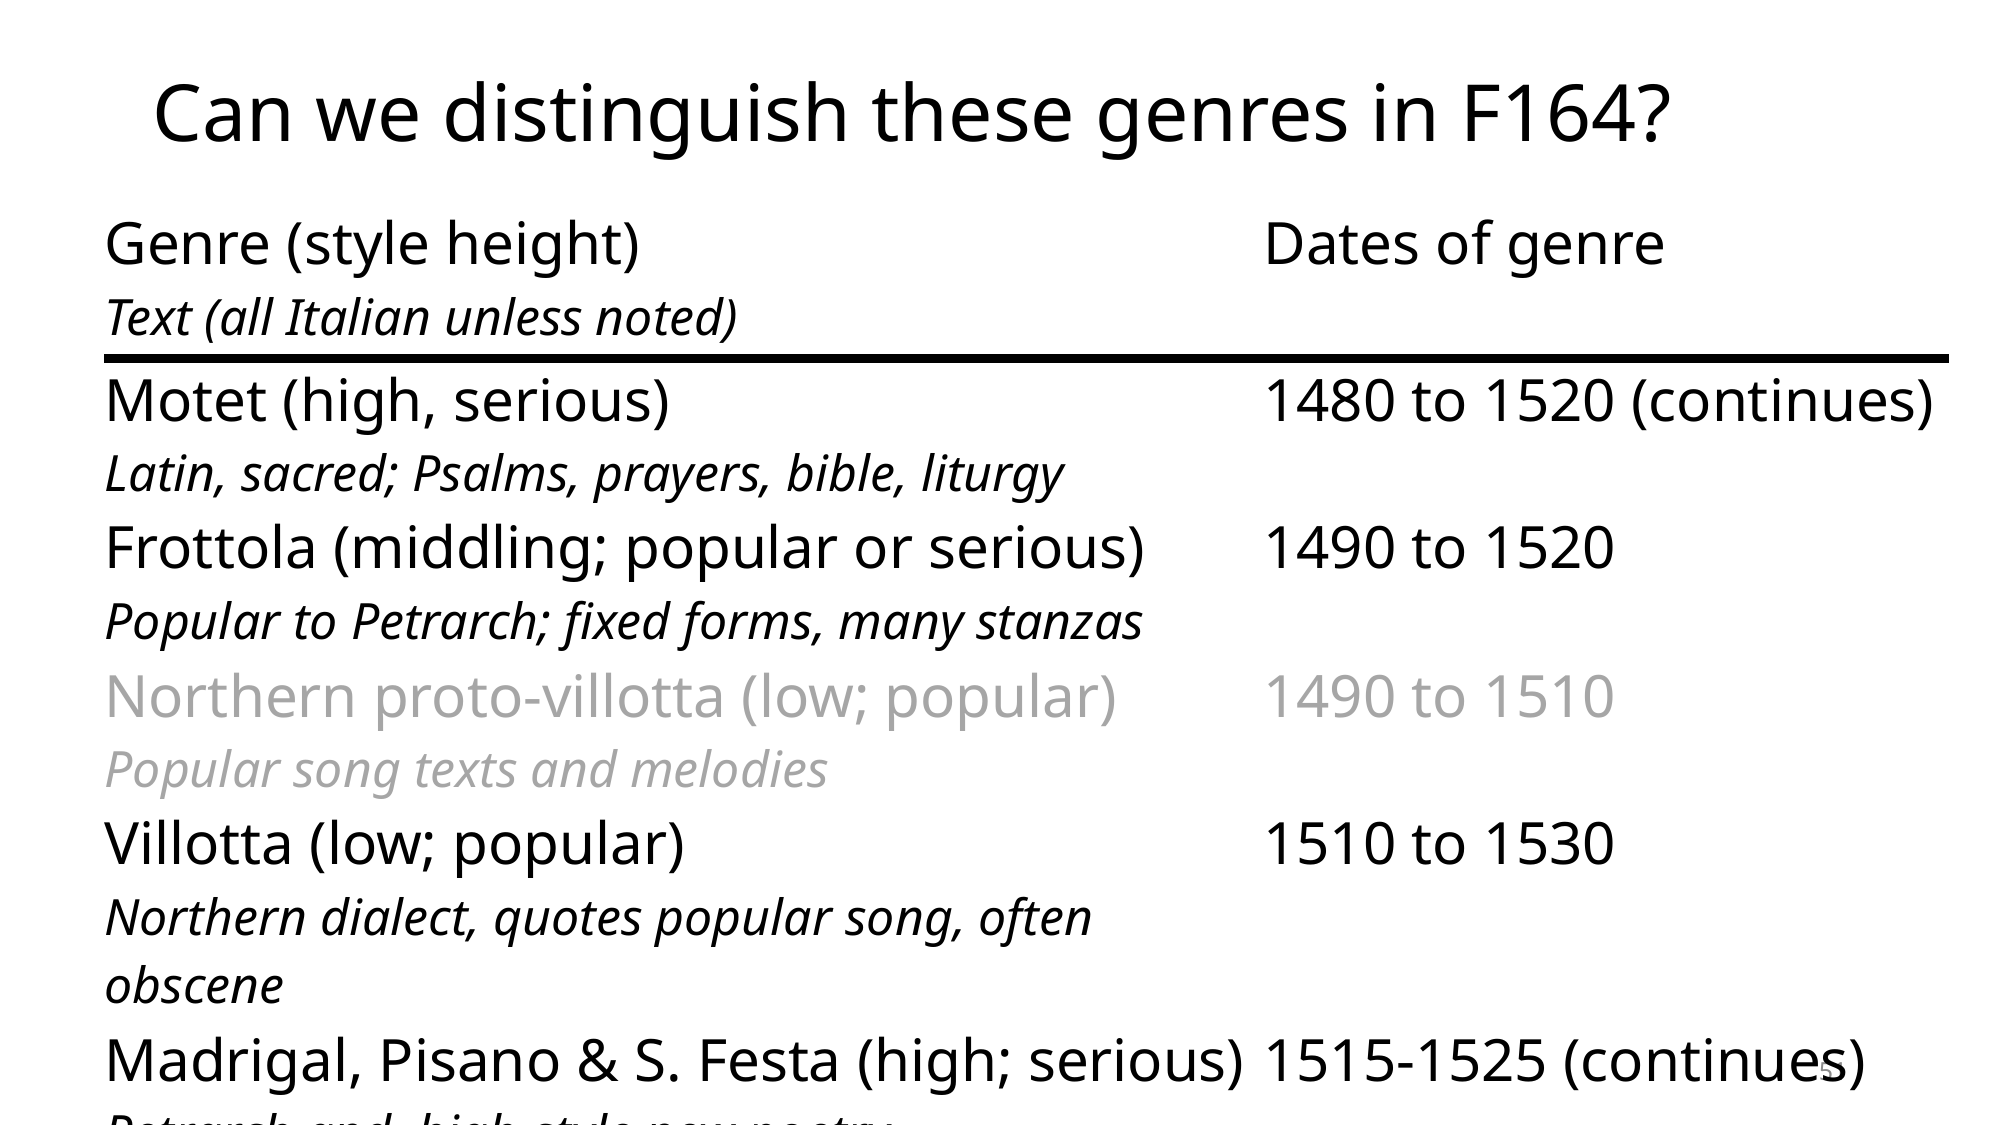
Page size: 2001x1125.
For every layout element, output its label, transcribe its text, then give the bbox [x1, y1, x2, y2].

table_cell Frottola (middling; popular or serious) Popular to Petrarch; fixed forms, many stanzas [104, 506, 1263, 654]
table_cell 1490 to 1510 [1263, 654, 1949, 802]
table_cell Northern proto-villotta (low; popular) Popular song texts and melodies [104, 654, 1263, 802]
slide_number 51 [1412, 1042, 1863, 1103]
table_cell 1480 to 1520 (continues) [1263, 363, 1949, 506]
table_cell Madrigal, Pisano & S. Festa (high; serious) Petrarch and high-style new poetry [104, 1019, 1263, 1125]
title Can we distinguish these genres in F164? [137, 34, 1863, 197]
table_cell Motet (high, serious) Latin, sacred; Psalms, prayers, bible, liturgy [104, 363, 1263, 506]
table_cell 1490 to 1520 [1263, 506, 1949, 654]
table_cell 1510 to 1530 [1263, 802, 1949, 1019]
table_header Dates of genre [1263, 202, 1949, 354]
table_header Genre (style height) Text (all Italian unless noted) [104, 202, 1263, 354]
table_cell 1515-1525 (continues) [1263, 1019, 1949, 1125]
table_cell Villotta (low; popular) Northern dialect, quotes popular song, often obscene [104, 802, 1263, 1019]
